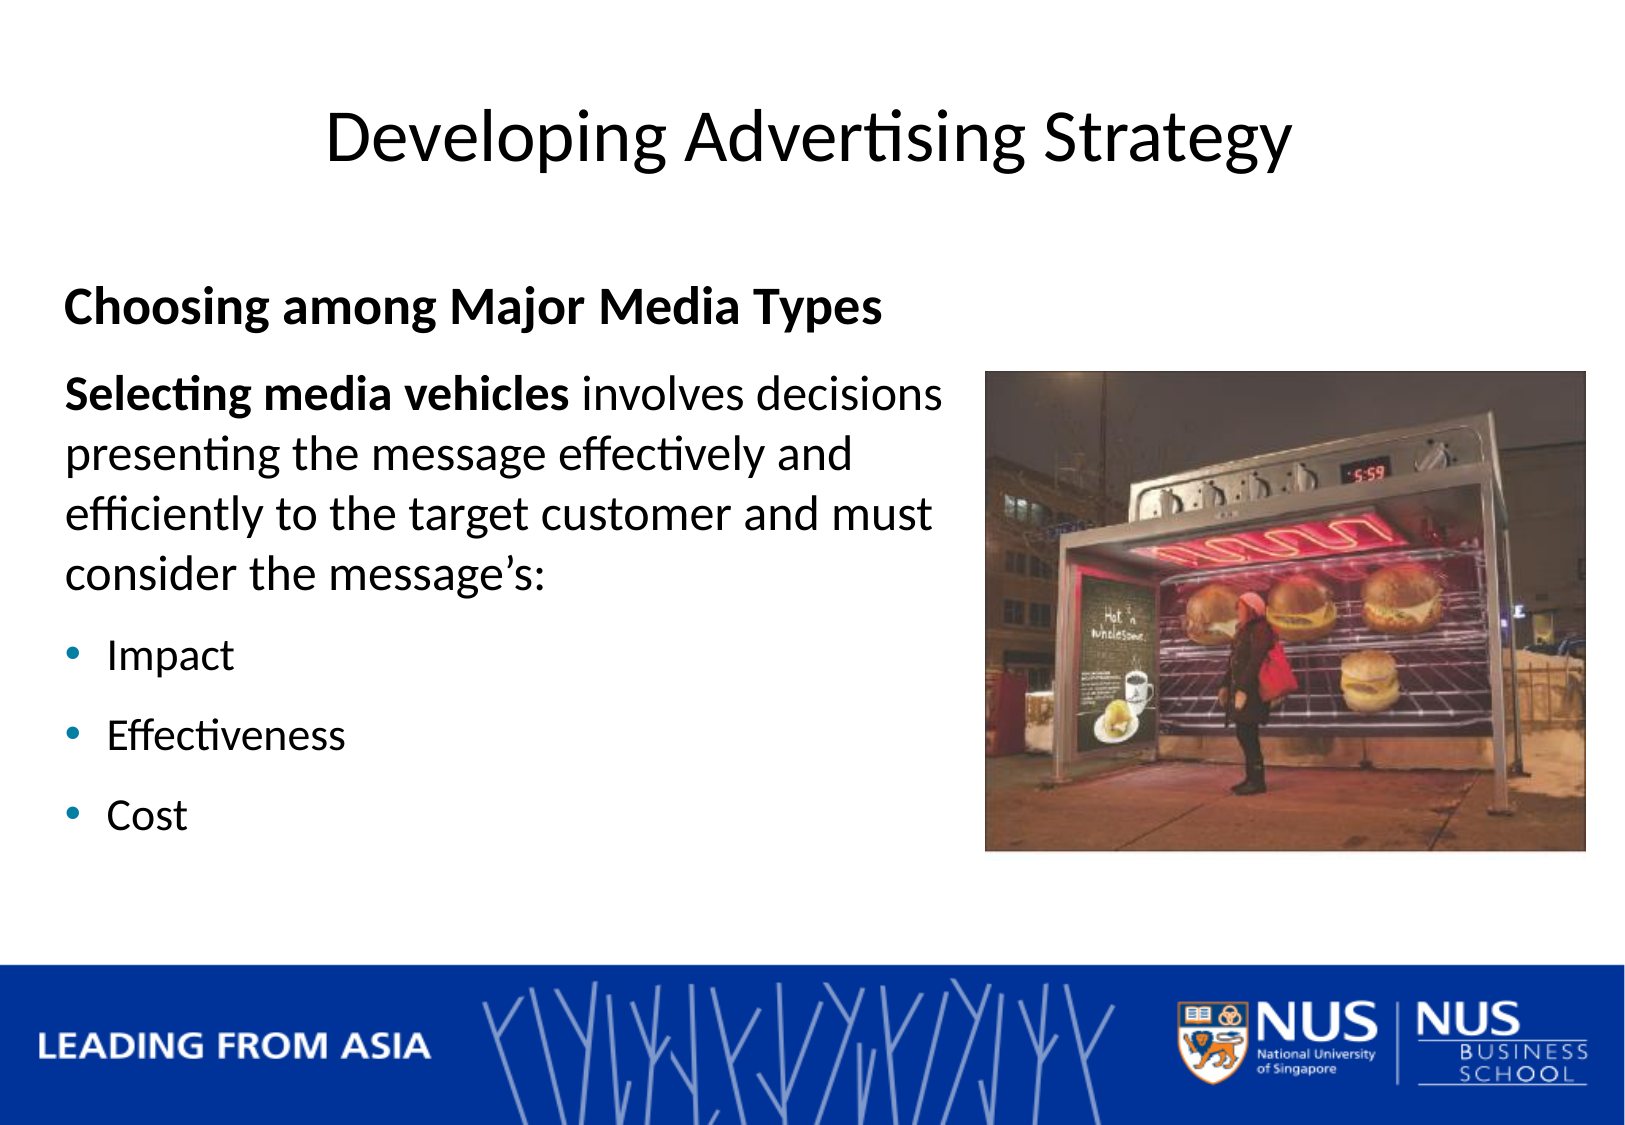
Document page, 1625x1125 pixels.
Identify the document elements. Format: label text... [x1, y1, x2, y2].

picture [0, 0, 1625, 1125]
title Developing Advertising Strategy [137, 41, 1500, 222]
list Choosing among Major Media Types Selecting media vehicles involves decisions presenting the message effectively and efficiently to the target customer and must consider the message’s: Impact Effectiveness Cost [49, 262, 986, 1013]
